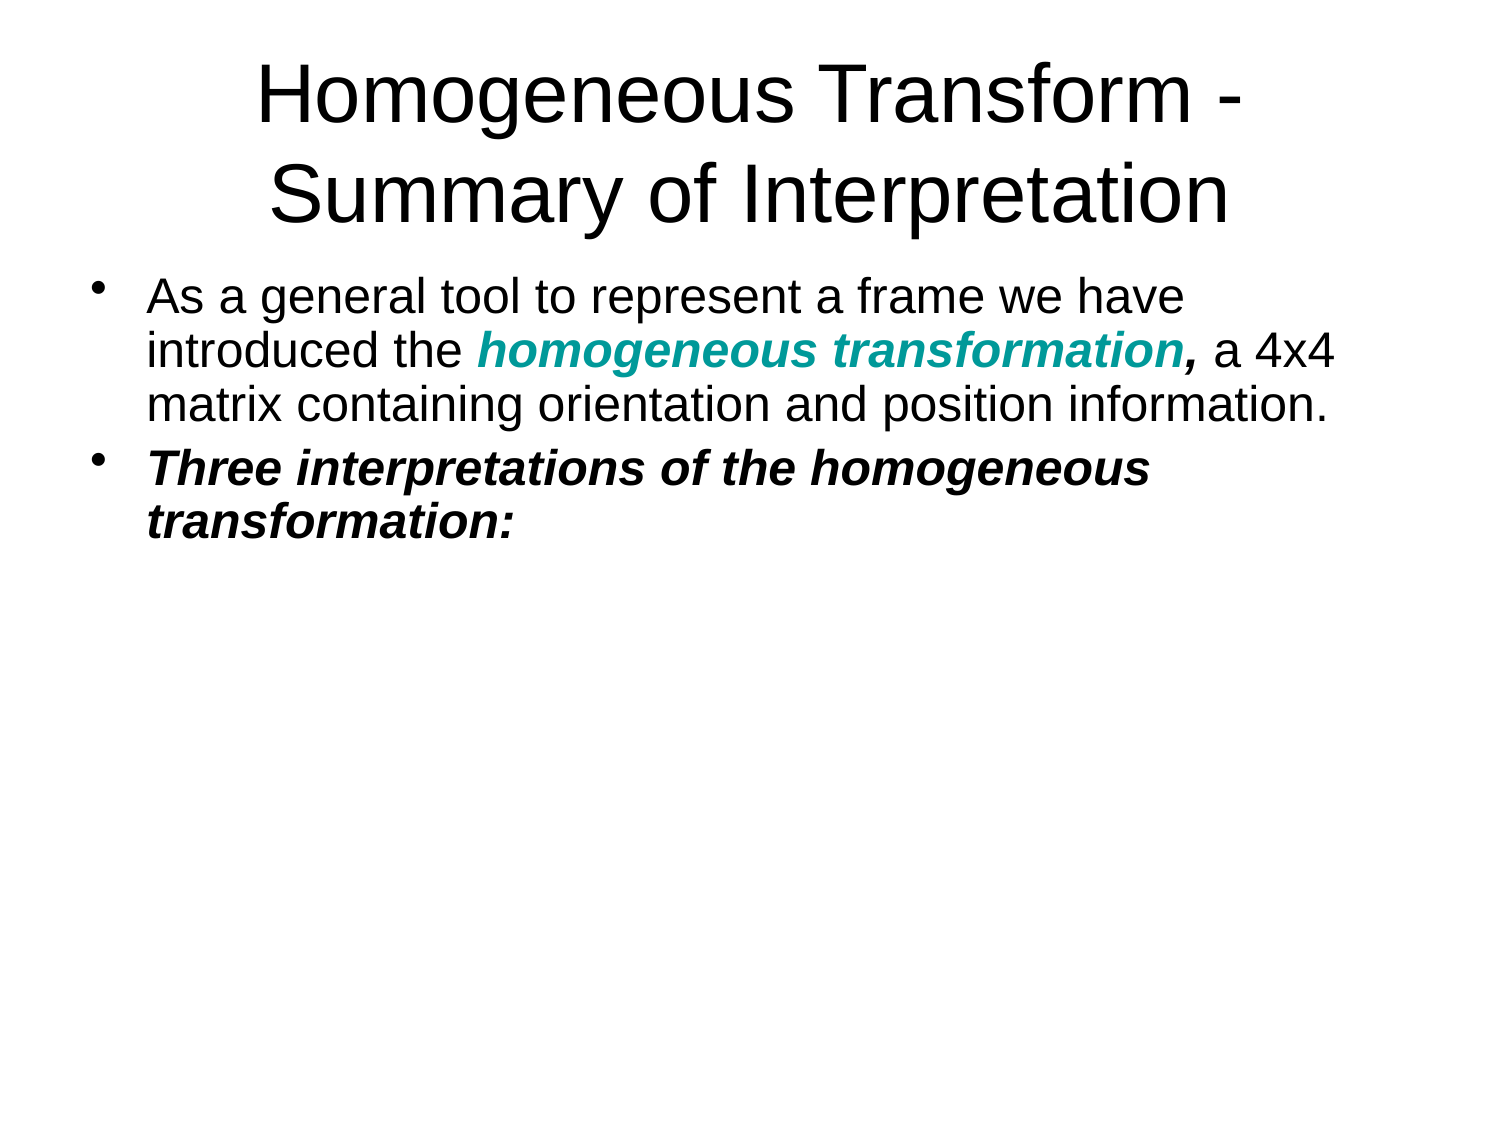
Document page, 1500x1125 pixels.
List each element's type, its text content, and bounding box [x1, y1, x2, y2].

list As a general tool to represent a frame we have introduced the homogeneous transformation, a 4x4 matrix containing orientation and position information. Three interpretations of the homogeneous transformation: [74, 262, 1426, 622]
title Homogeneous Transform - Summary of Interpretation [74, 44, 1426, 233]
